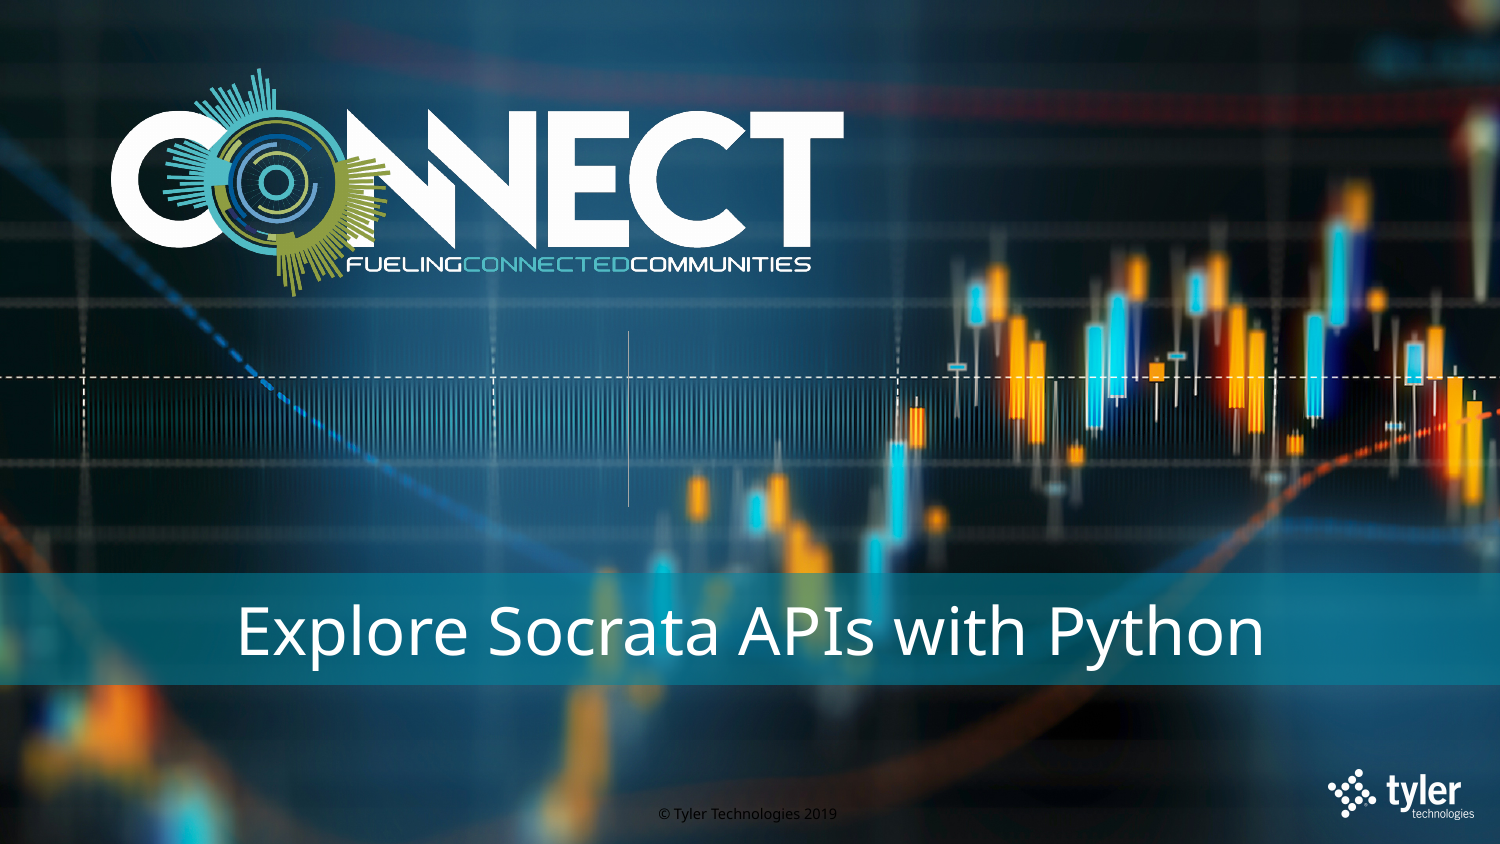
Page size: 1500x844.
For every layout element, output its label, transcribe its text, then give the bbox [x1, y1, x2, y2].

title Explore Socrata APIs with Python [52, 578, 1452, 680]
picture [0, 0, 1500, 844]
